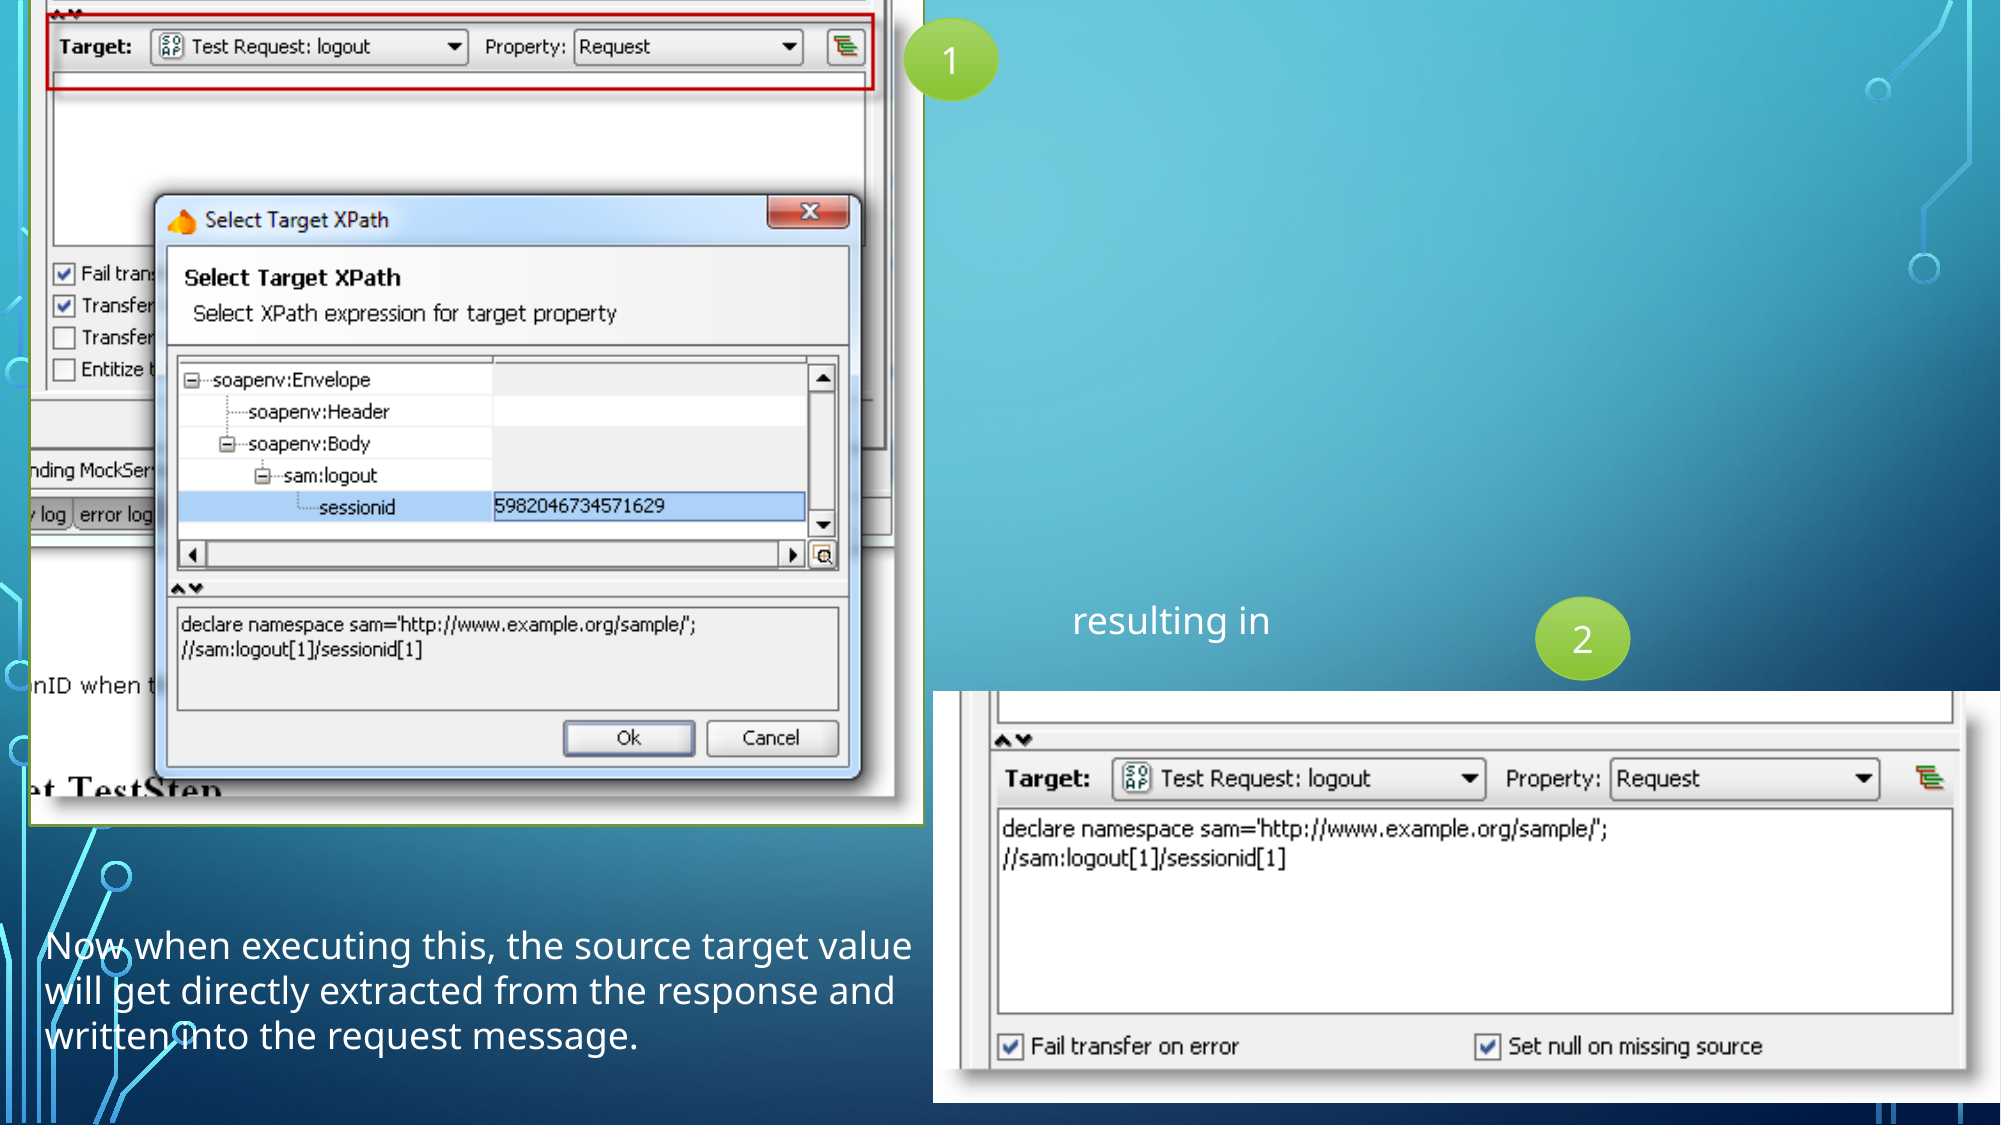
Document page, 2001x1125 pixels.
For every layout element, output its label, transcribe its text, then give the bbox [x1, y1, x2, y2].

picture [932, 691, 2000, 1103]
text_box resulting in [1057, 589, 1286, 650]
text_box 1 [923, 17, 999, 102]
text_box Now when executing this, the source target value will get directly extracted from the response and written into the request message. [29, 914, 932, 1065]
picture [30, 0, 923, 825]
text_box 2 [1535, 596, 1631, 681]
